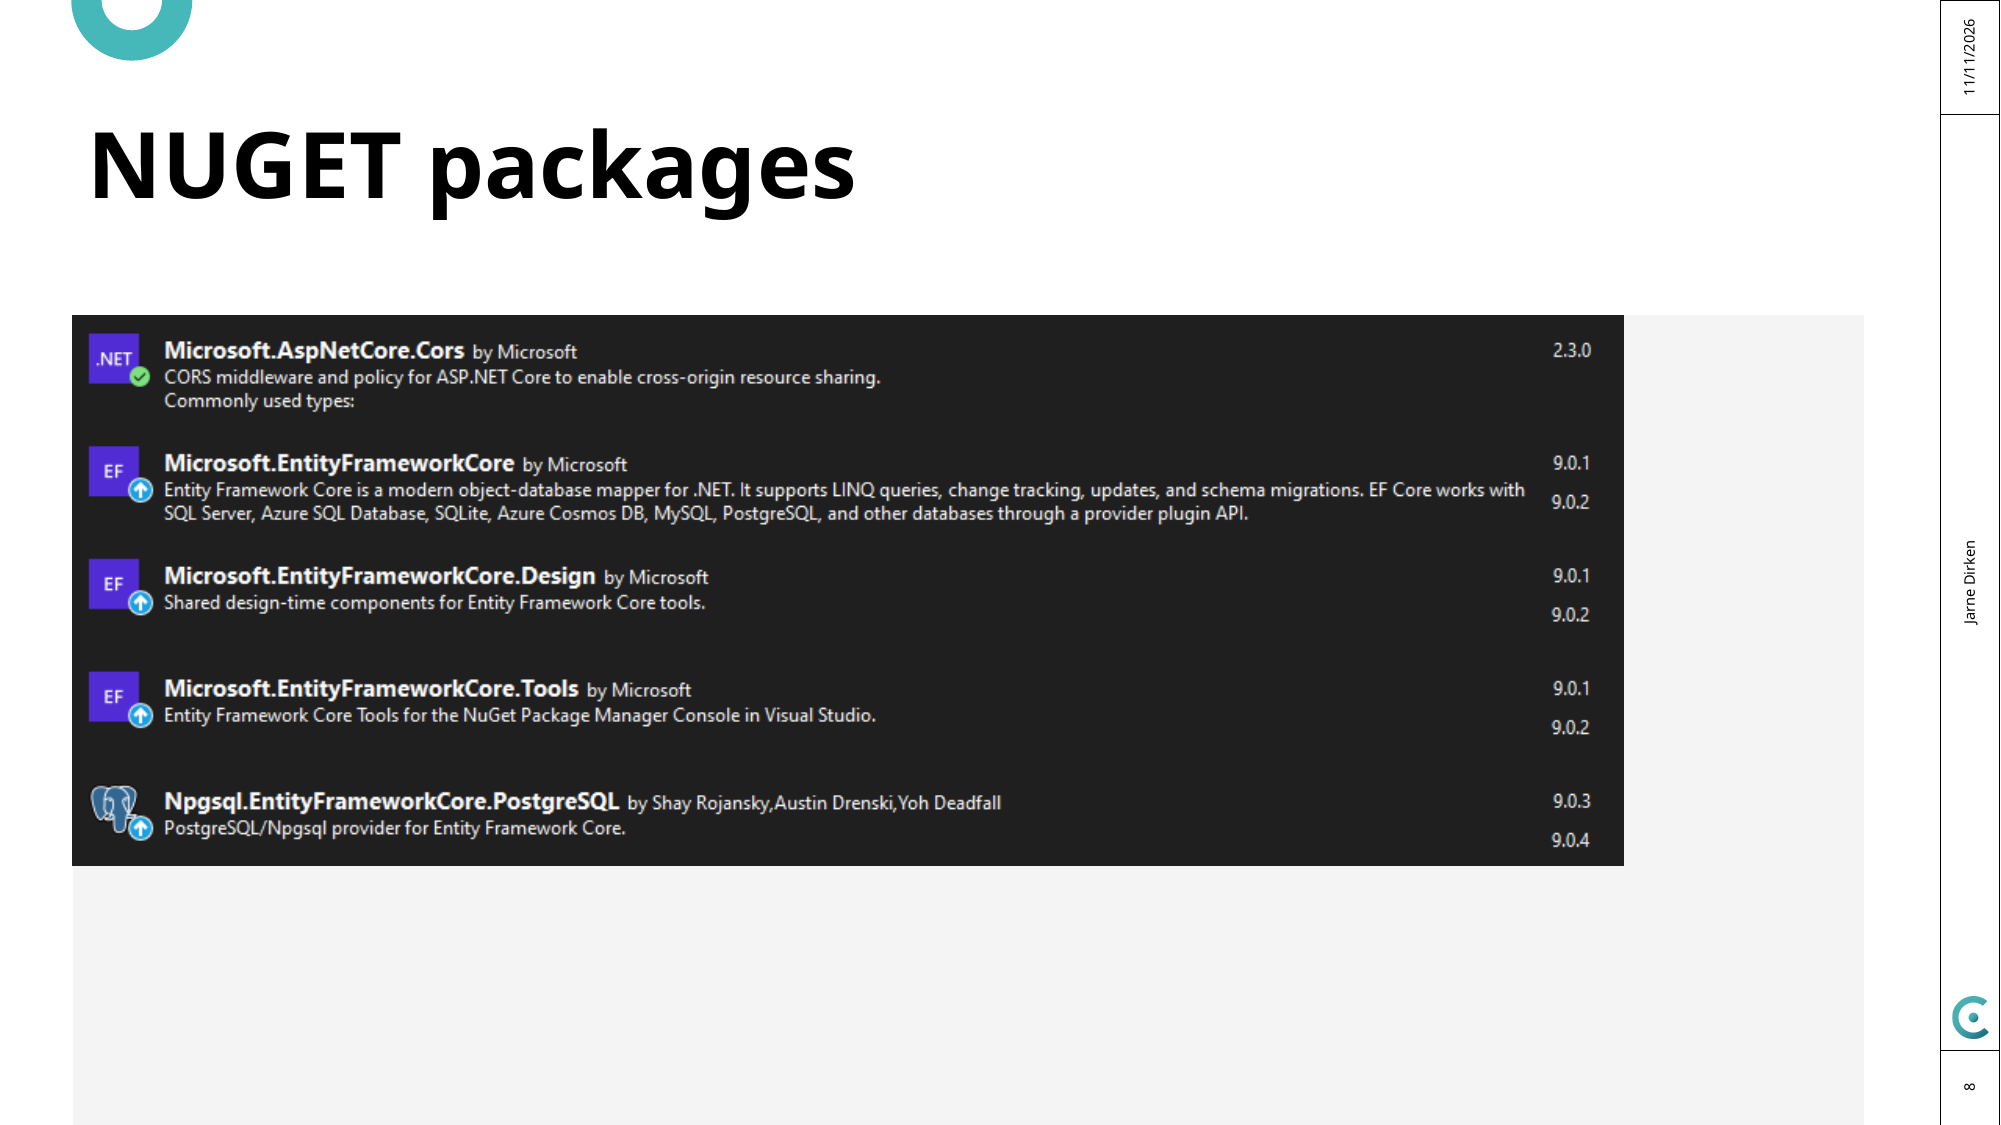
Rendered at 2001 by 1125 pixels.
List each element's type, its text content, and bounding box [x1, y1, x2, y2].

slide_number 8 [1940, 1050, 2000, 1125]
footer Jarne Dirken [1940, 114, 2000, 1050]
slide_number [1940, 0, 2000, 114]
picture [72, 315, 1624, 866]
title NUGET packages [72, 59, 1863, 278]
